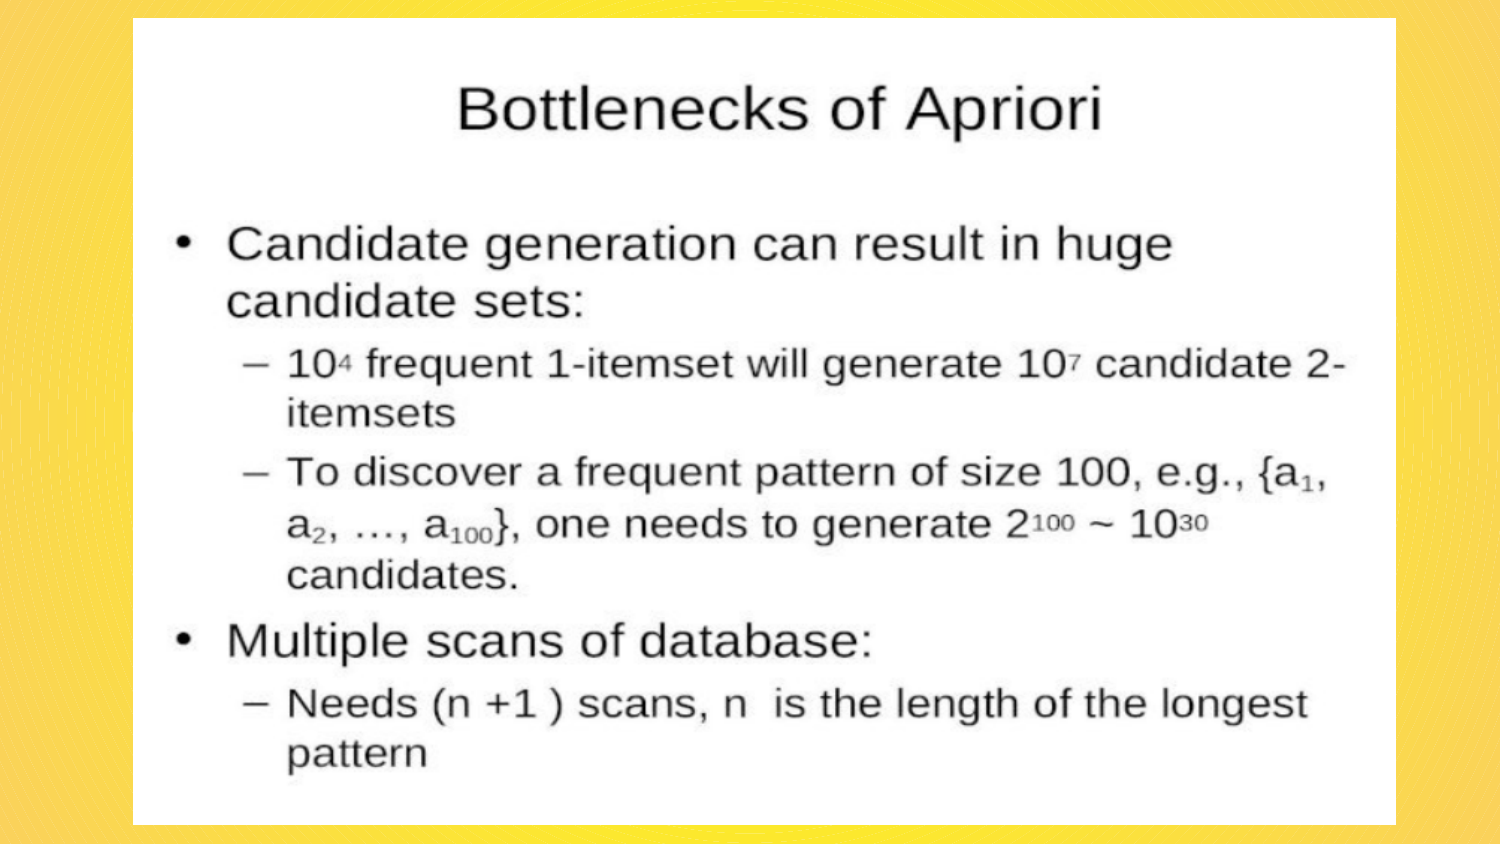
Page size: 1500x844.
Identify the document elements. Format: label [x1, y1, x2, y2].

picture [133, 18, 1396, 826]
